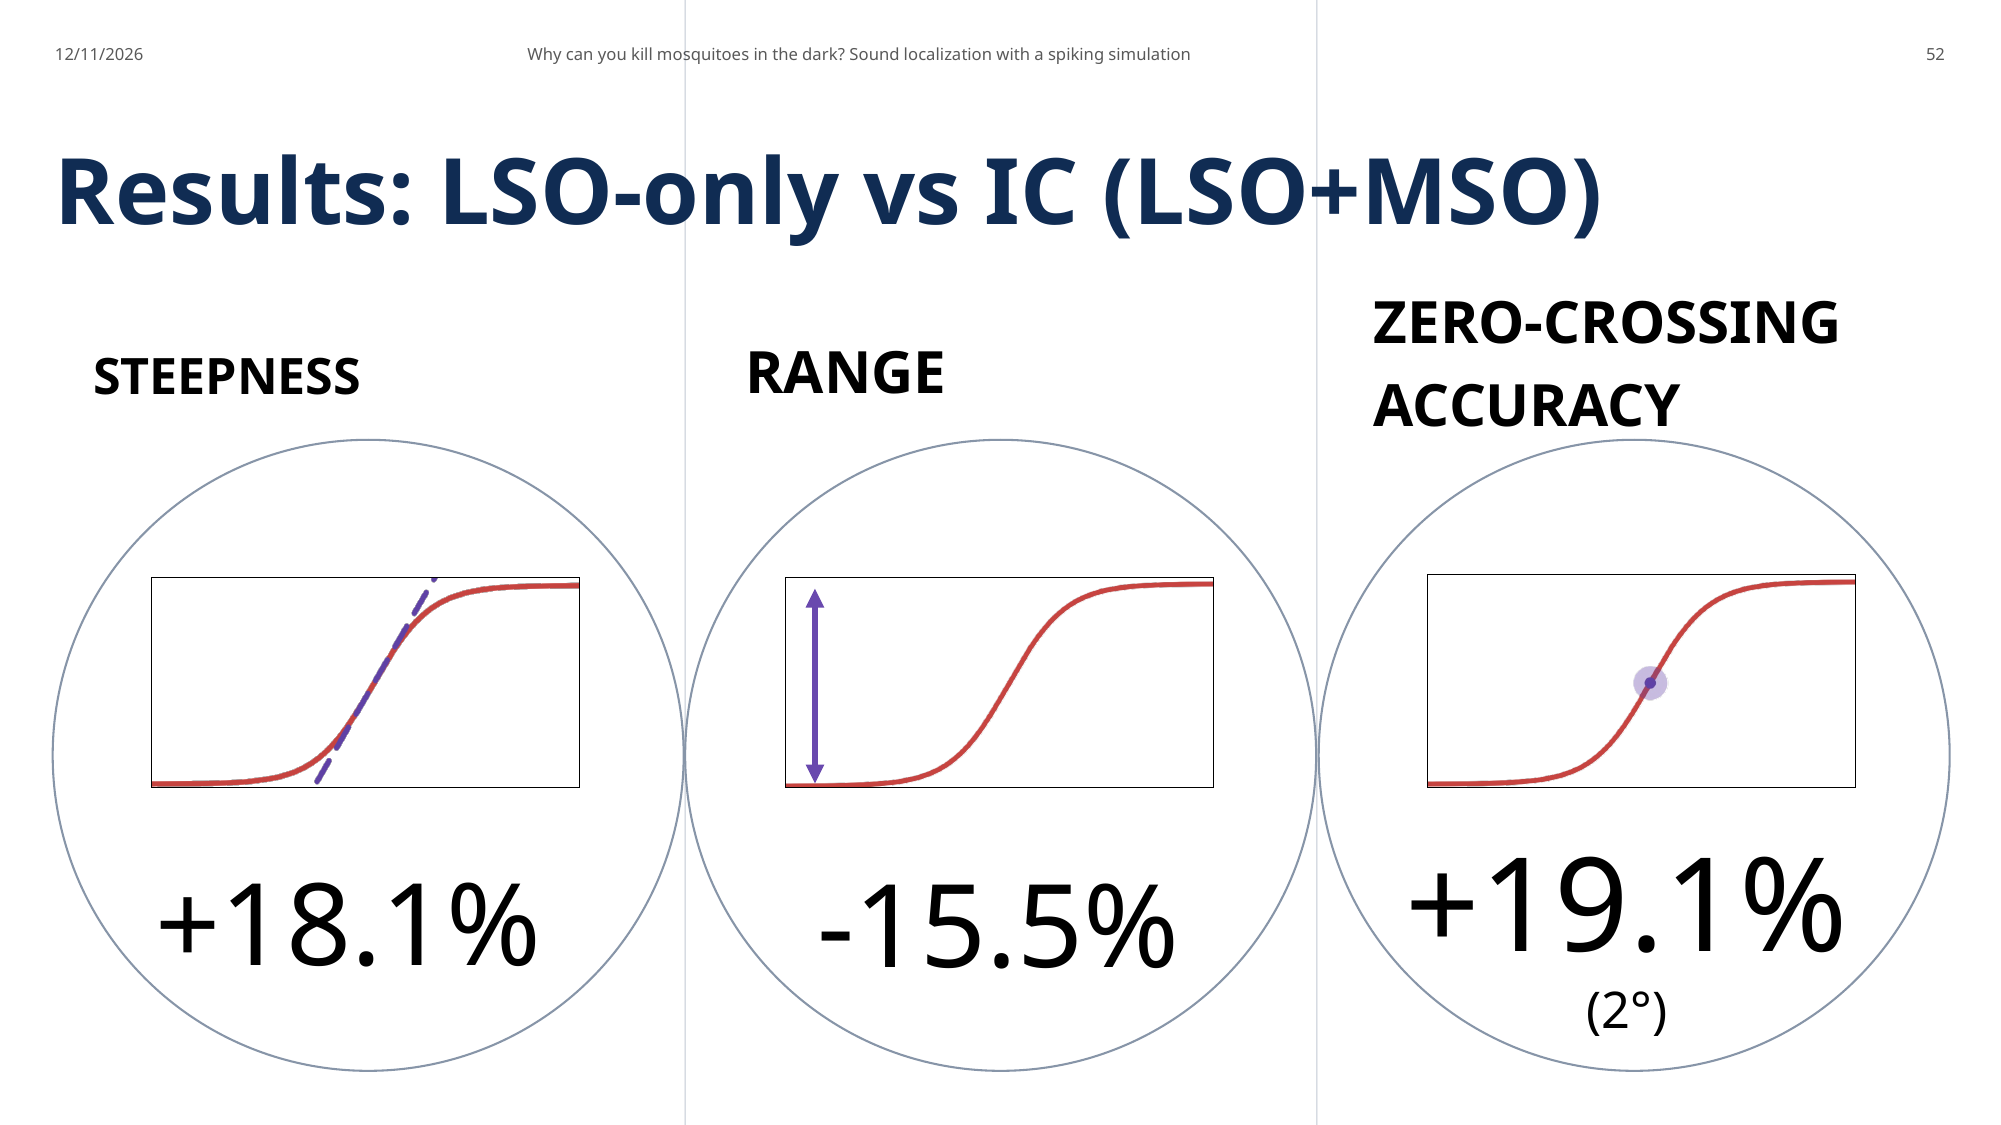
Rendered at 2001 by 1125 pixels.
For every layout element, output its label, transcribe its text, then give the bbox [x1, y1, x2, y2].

list STEEPNESS [93, 332, 602, 405]
title Results: LSO-only vs IC (LSO+MSO) [54, 132, 1945, 271]
footer Why can you kill mosquitoes in the dark? Sound localization with a spiking simulation [527, 6, 1203, 67]
list ZERO-CROSSING ACCURACY [1374, 270, 1909, 439]
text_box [785, 576, 1214, 788]
list +18.1% [95, 824, 602, 993]
picture [151, 576, 580, 788]
text_box -15.5% [745, 824, 1252, 993]
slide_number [54, 6, 446, 67]
list RANGE [745, 332, 1255, 405]
slide_number 52 [1774, 6, 1945, 67]
picture [1427, 574, 1856, 788]
text_box +19.1% (2°) [1373, 821, 1881, 1125]
